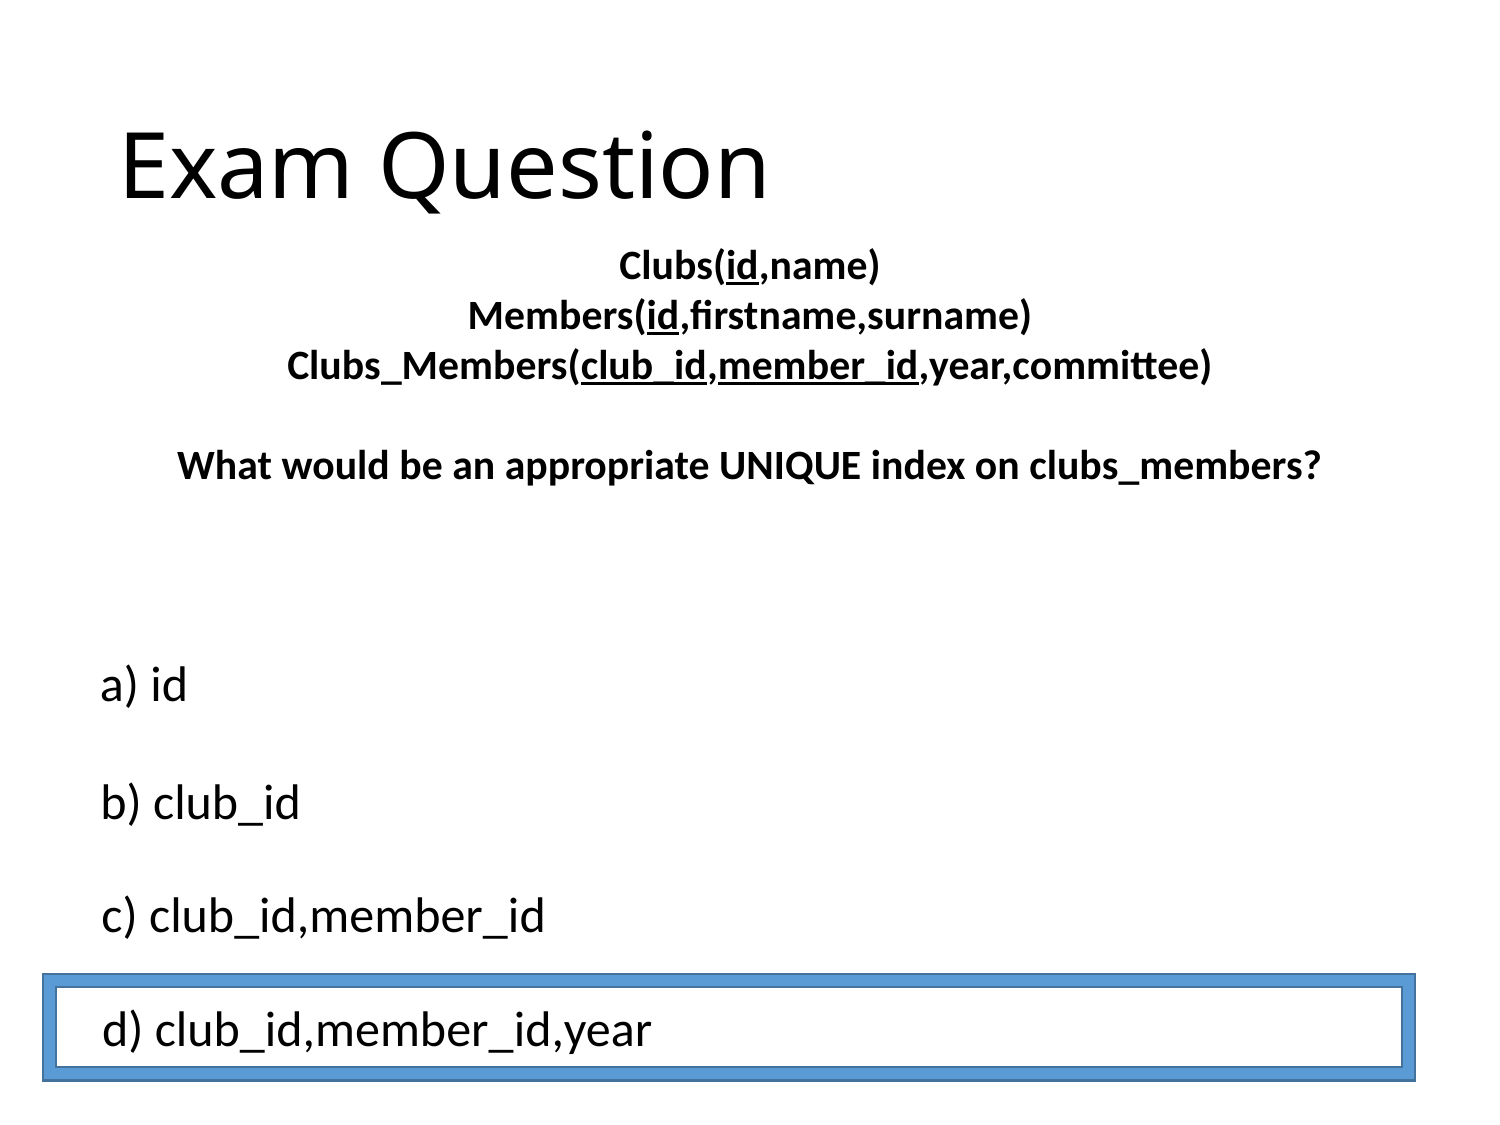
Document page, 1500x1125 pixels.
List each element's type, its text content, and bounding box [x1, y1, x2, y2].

text_box [42, 973, 1416, 1082]
text_box d) club_id,member_id,year [87, 989, 668, 1065]
text_box Clubs(id,name) Members(id,firstname,surname) Clubs_Members(club_id,member_id,year,committee) What would be an appropriate UNIQUE index on clubs_members? [84, 230, 1416, 495]
text_box c) club_id,member_id [86, 875, 562, 951]
text_box a) id [85, 644, 204, 720]
title Exam Question [103, 59, 1397, 230]
text_box b) club_id [85, 761, 317, 837]
